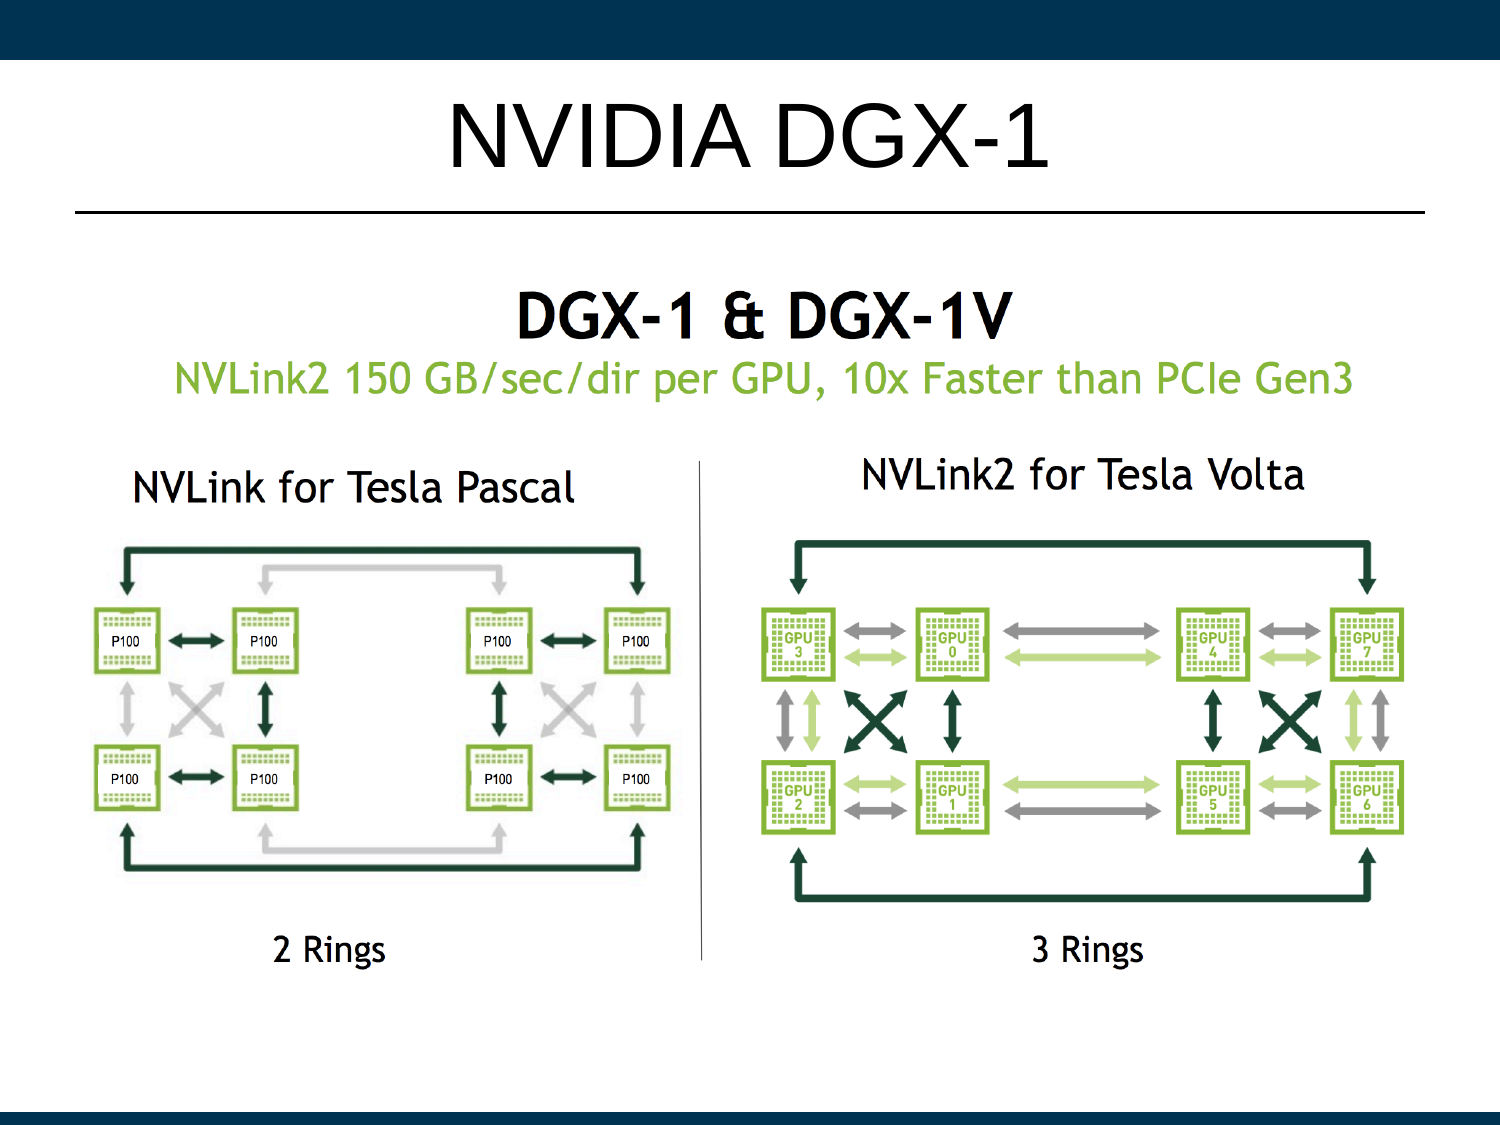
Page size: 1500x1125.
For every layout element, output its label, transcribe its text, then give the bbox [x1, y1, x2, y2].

picture [74, 268, 1426, 1000]
title NVIDIA DGX-1 [75, 37, 1425, 225]
